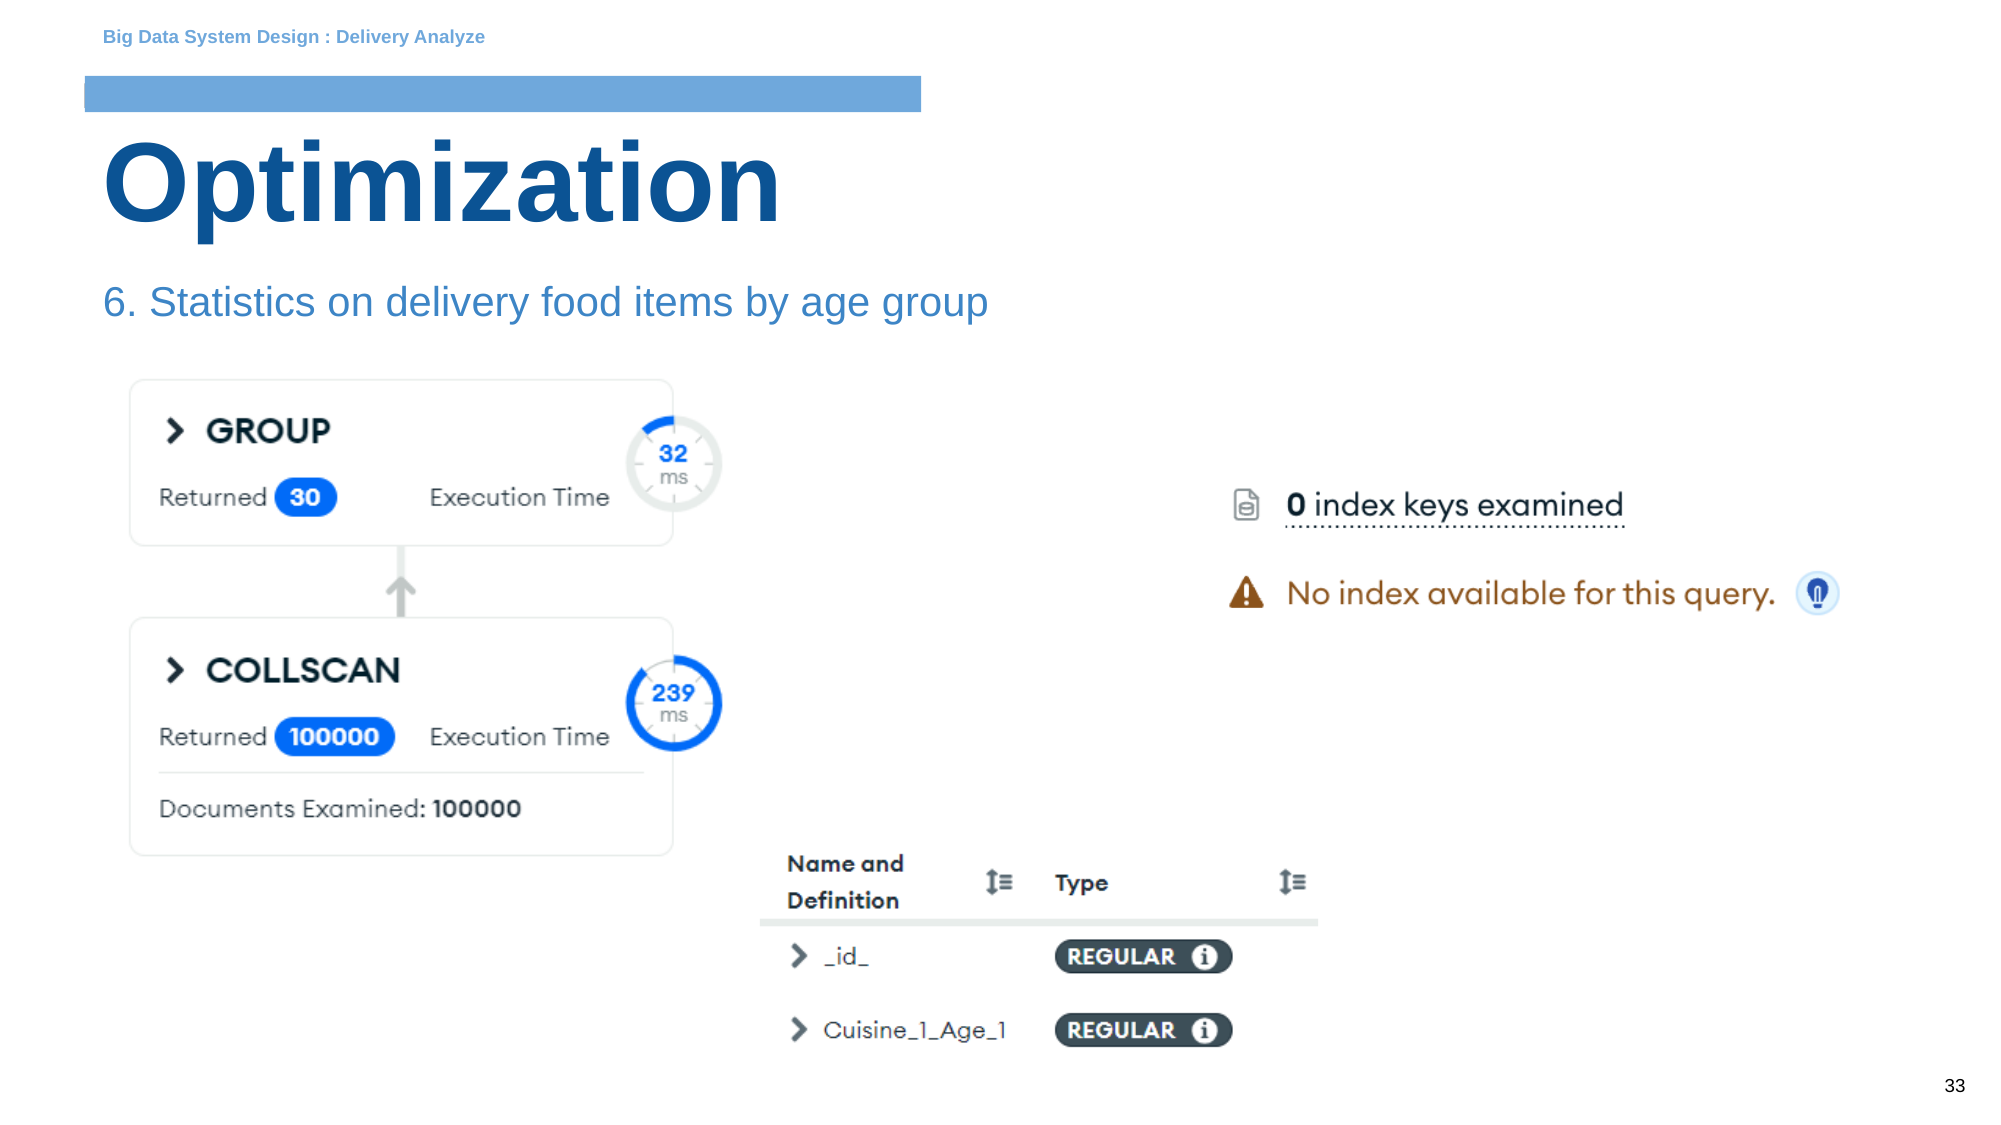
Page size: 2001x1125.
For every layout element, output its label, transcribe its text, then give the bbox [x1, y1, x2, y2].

picture [109, 348, 736, 891]
footer Big Data System Design : Delivery Analyze [84, 16, 760, 76]
text_box [84, 75, 922, 91]
picture [759, 841, 1319, 1084]
picture [1194, 453, 1880, 641]
text_box 6. Statistics on delivery food items by age group [84, 231, 1297, 329]
title Optimization [84, 91, 1917, 252]
slide_number ‹#› [1879, 1053, 1984, 1114]
